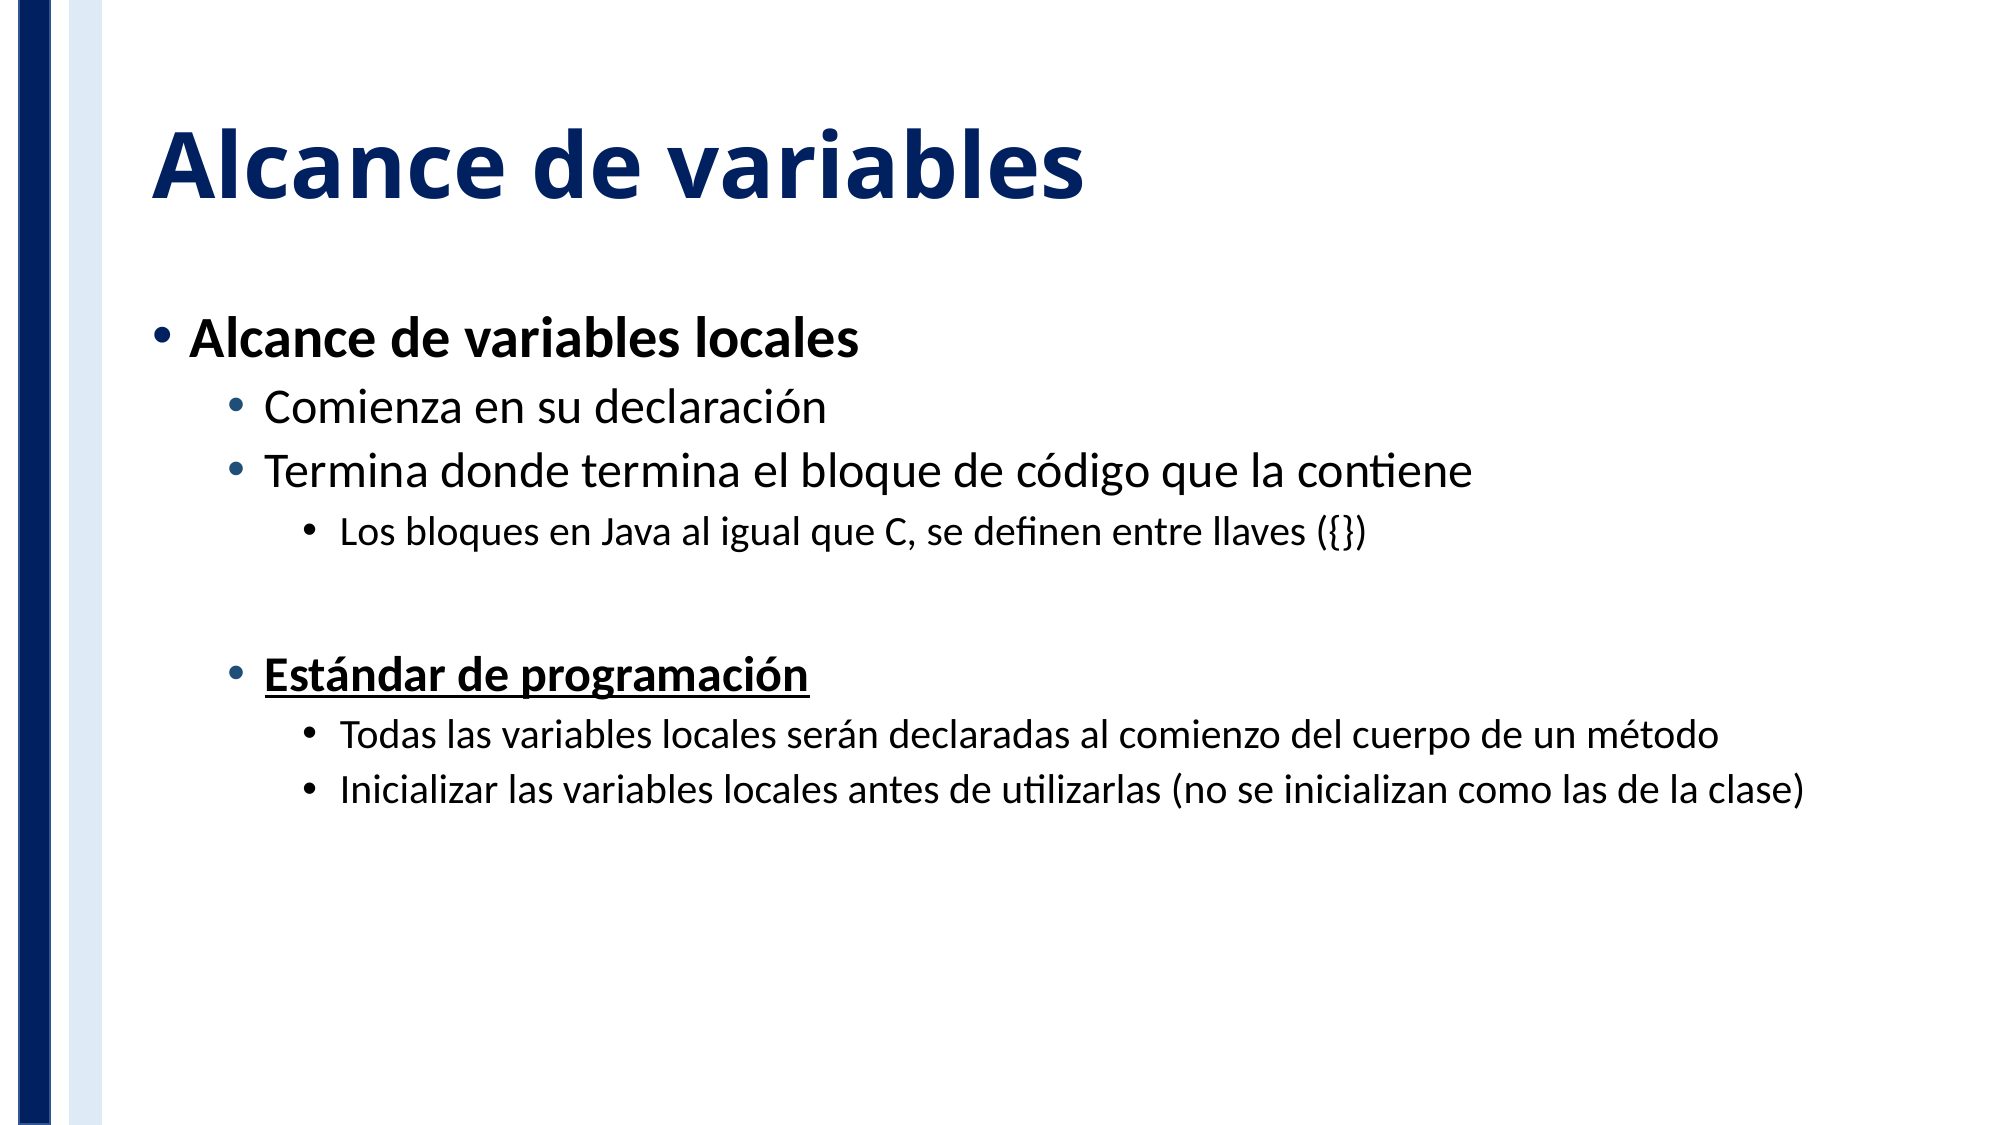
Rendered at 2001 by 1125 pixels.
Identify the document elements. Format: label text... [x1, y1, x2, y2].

title Alcance de variables [137, 59, 1863, 278]
list Alcance de variables locales Comienza en su declaración Termina donde termina el bloque de código que la contiene Los bloques en Java al igual que C, se definen entre llaves ({}) Estándar de programación Todas las variables locales serán declaradas al comienzo del cuerpo de un método Inicializar las variables locales antes de utilizarlas (no se inicializan como las de la clase) [137, 299, 1863, 1014]
